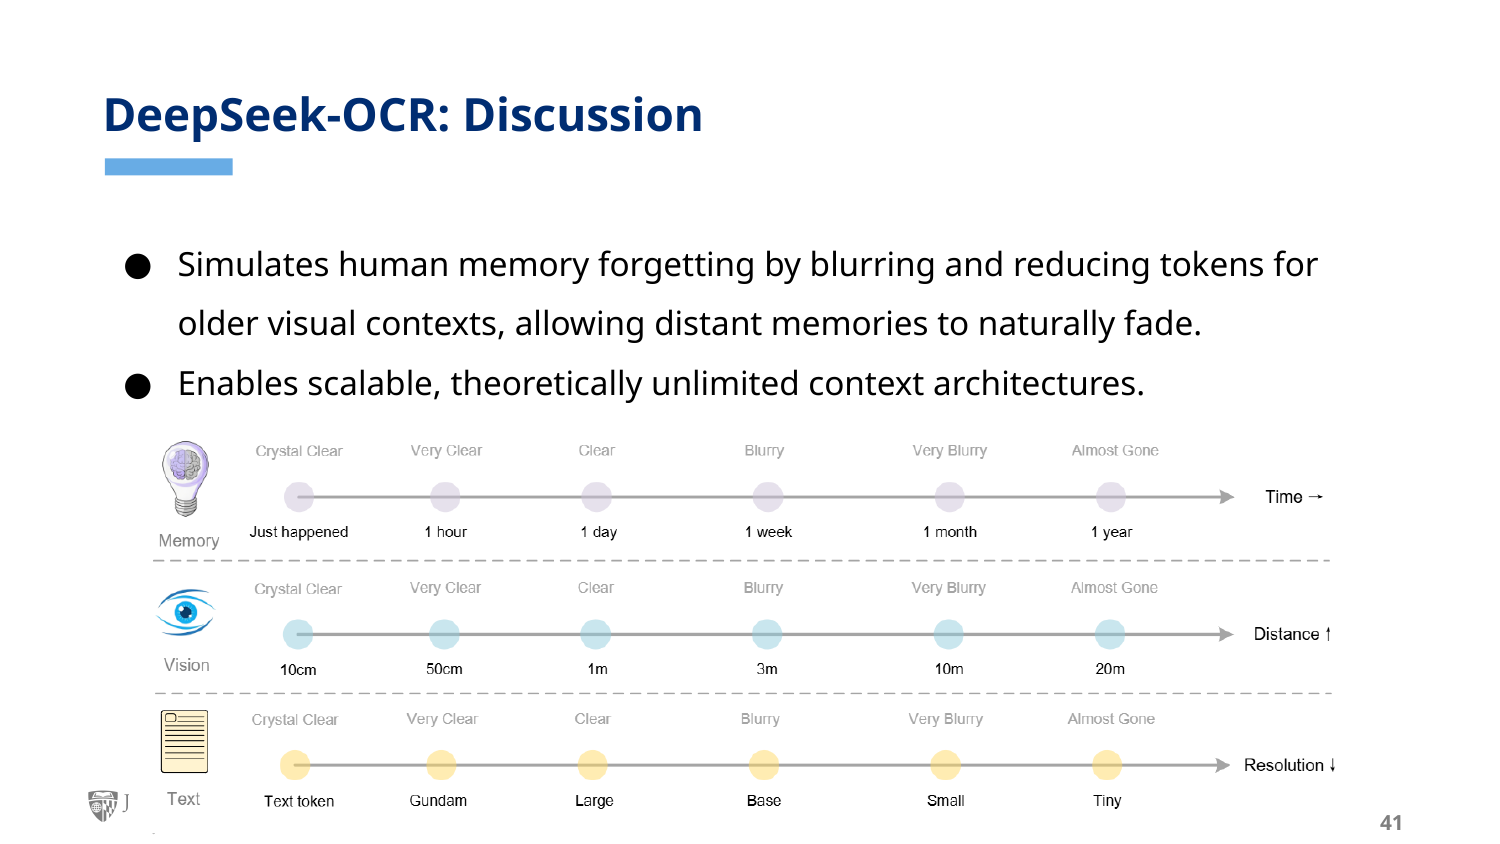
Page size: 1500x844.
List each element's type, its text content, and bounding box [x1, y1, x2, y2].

title DeepSeek-OCR: Discussion [87, 74, 1414, 159]
picture [128, 408, 1372, 833]
text_box Simulates human memory forgetting by blurring and reducing tokens for older visual contexts, allowing distant memories to naturally fade. Enables scalable, theoretically unlimited context architectures. [87, 207, 1399, 416]
